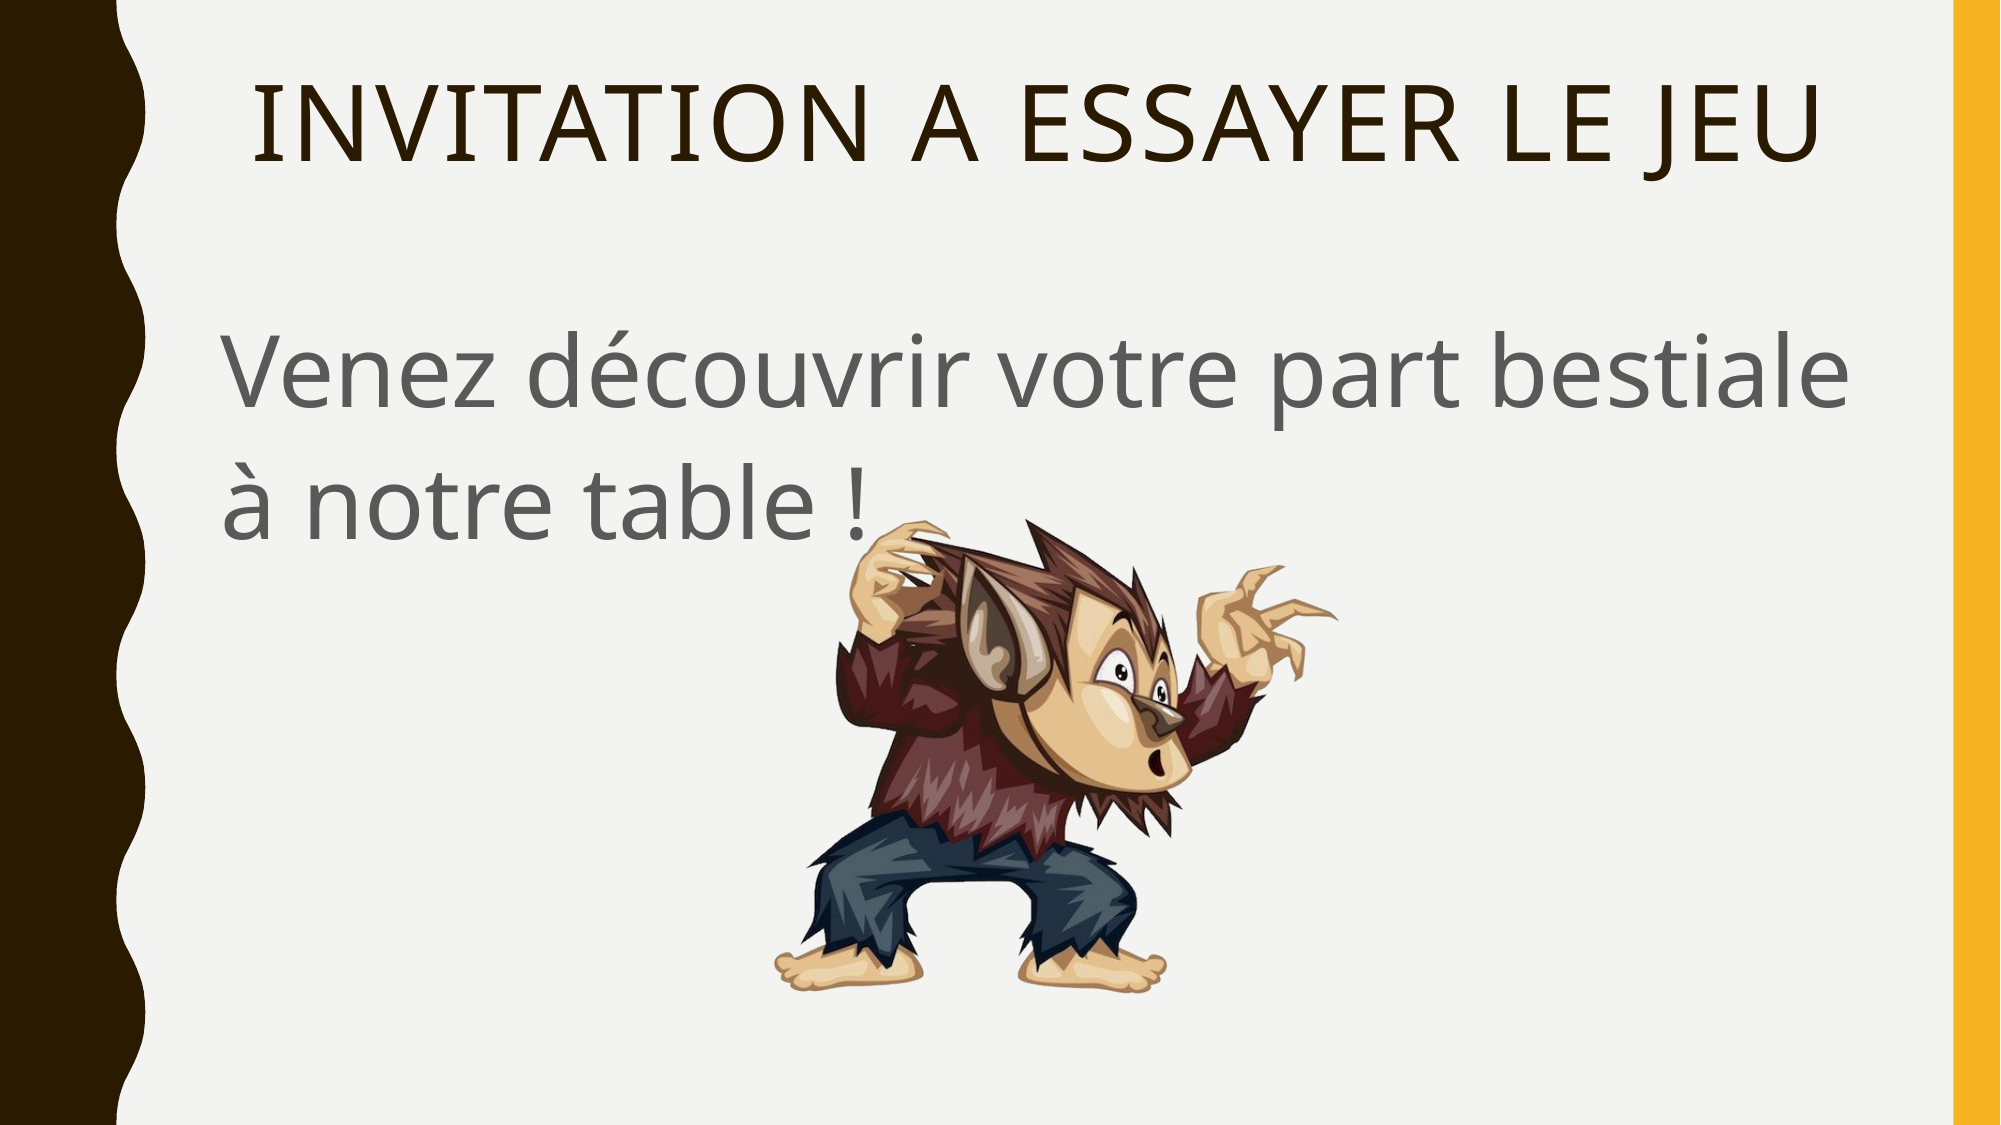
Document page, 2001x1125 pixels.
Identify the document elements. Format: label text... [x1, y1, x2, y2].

list Venez découvrir votre part bestiale à notre table ! [205, 287, 611, 878]
picture [611, 268, 1469, 1125]
title Invitation A essayer le jeu [205, 62, 1875, 287]
list Venez découvrir votre part bestiale à notre table ! [1469, 287, 1875, 878]
